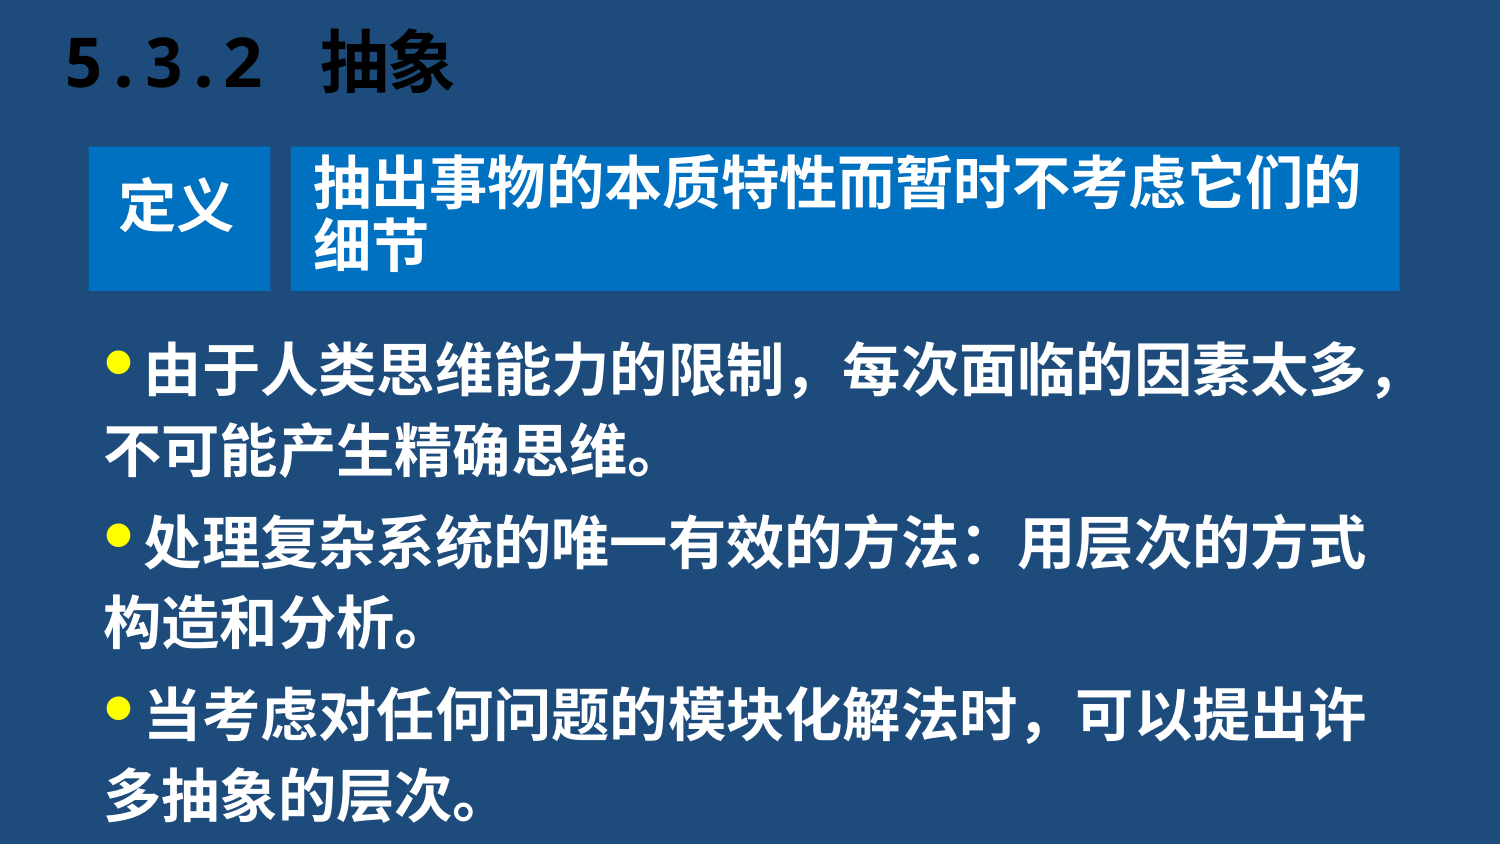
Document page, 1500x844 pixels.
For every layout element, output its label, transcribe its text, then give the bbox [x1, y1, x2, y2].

title 5.3.2 抽象 [63, 28, 1436, 104]
text_box 由于人类思维能力的限制，每次面临的因素太多，不可能产生精确思维。 处理复杂系统的唯一有效的方法：用层次的方式构造和分析。 当考虑对任何问题的模块化解法时，可以提出许多抽象的层次。 [88, 315, 1400, 837]
text_box 抽出事物的本质特性而暂时不考虑它们的细节 [290, 146, 1400, 291]
text_box 定义 [88, 146, 271, 291]
